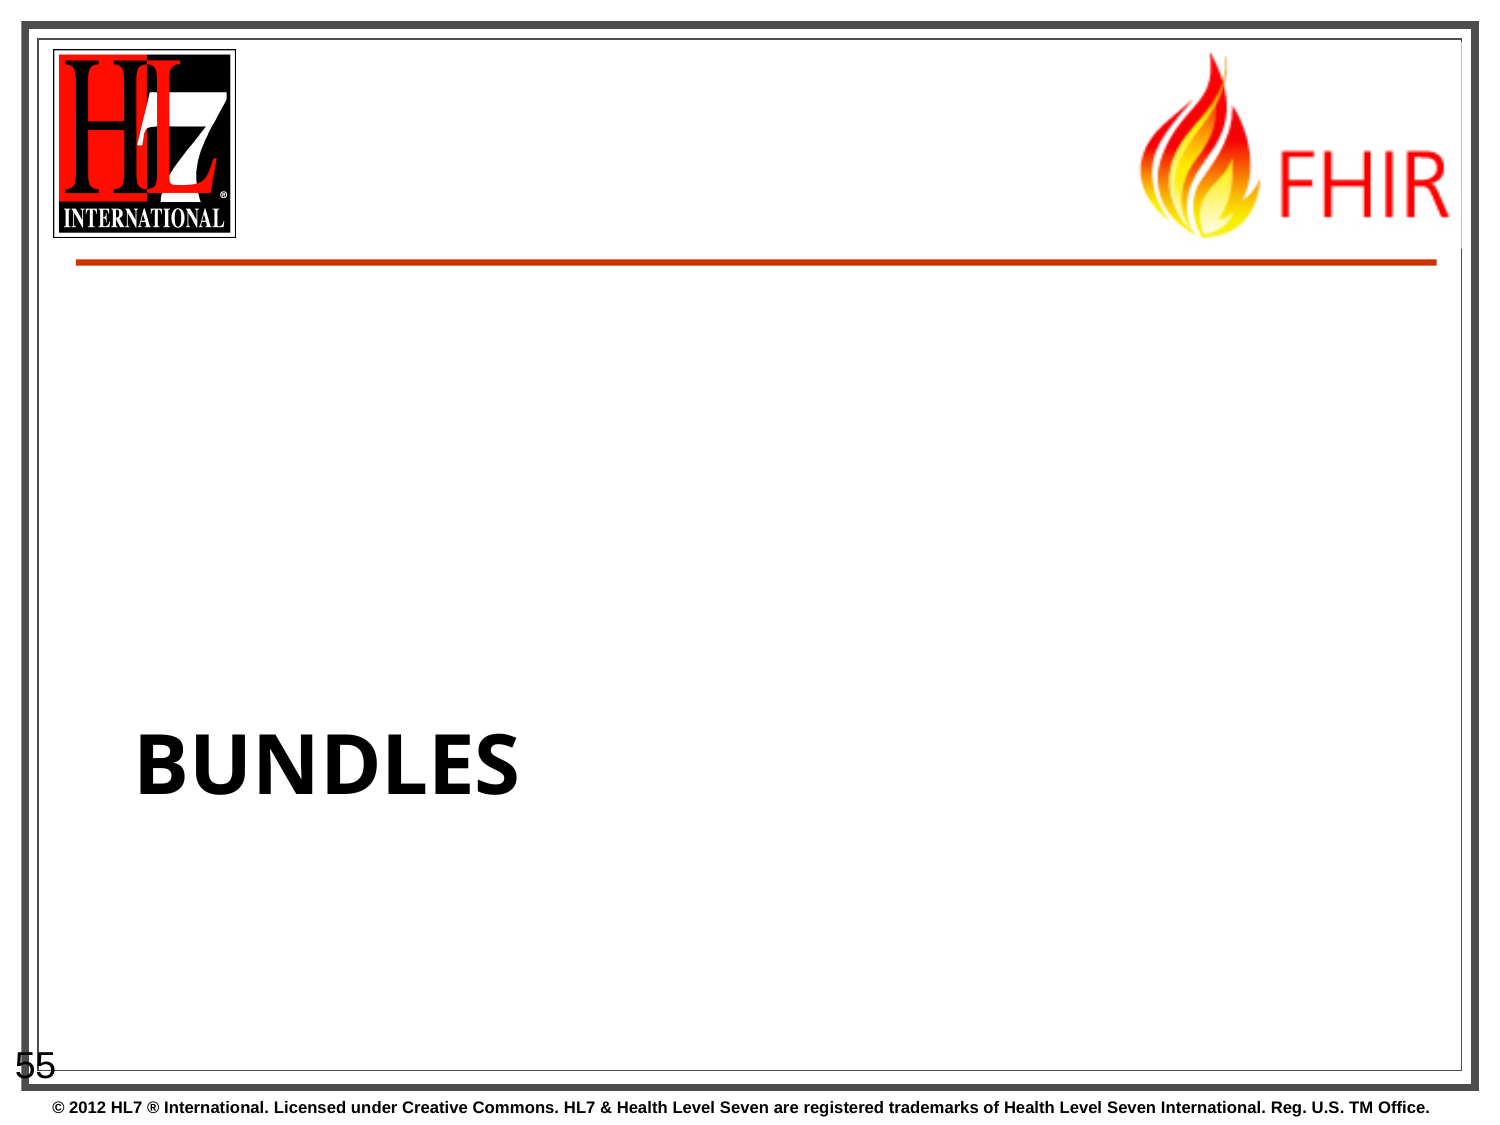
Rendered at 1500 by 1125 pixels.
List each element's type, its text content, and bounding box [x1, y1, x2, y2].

picture [53, 49, 236, 238]
picture [1128, 42, 1462, 249]
title Bundles [118, 722, 1394, 947]
slide_number 55 [0, 1034, 119, 1071]
